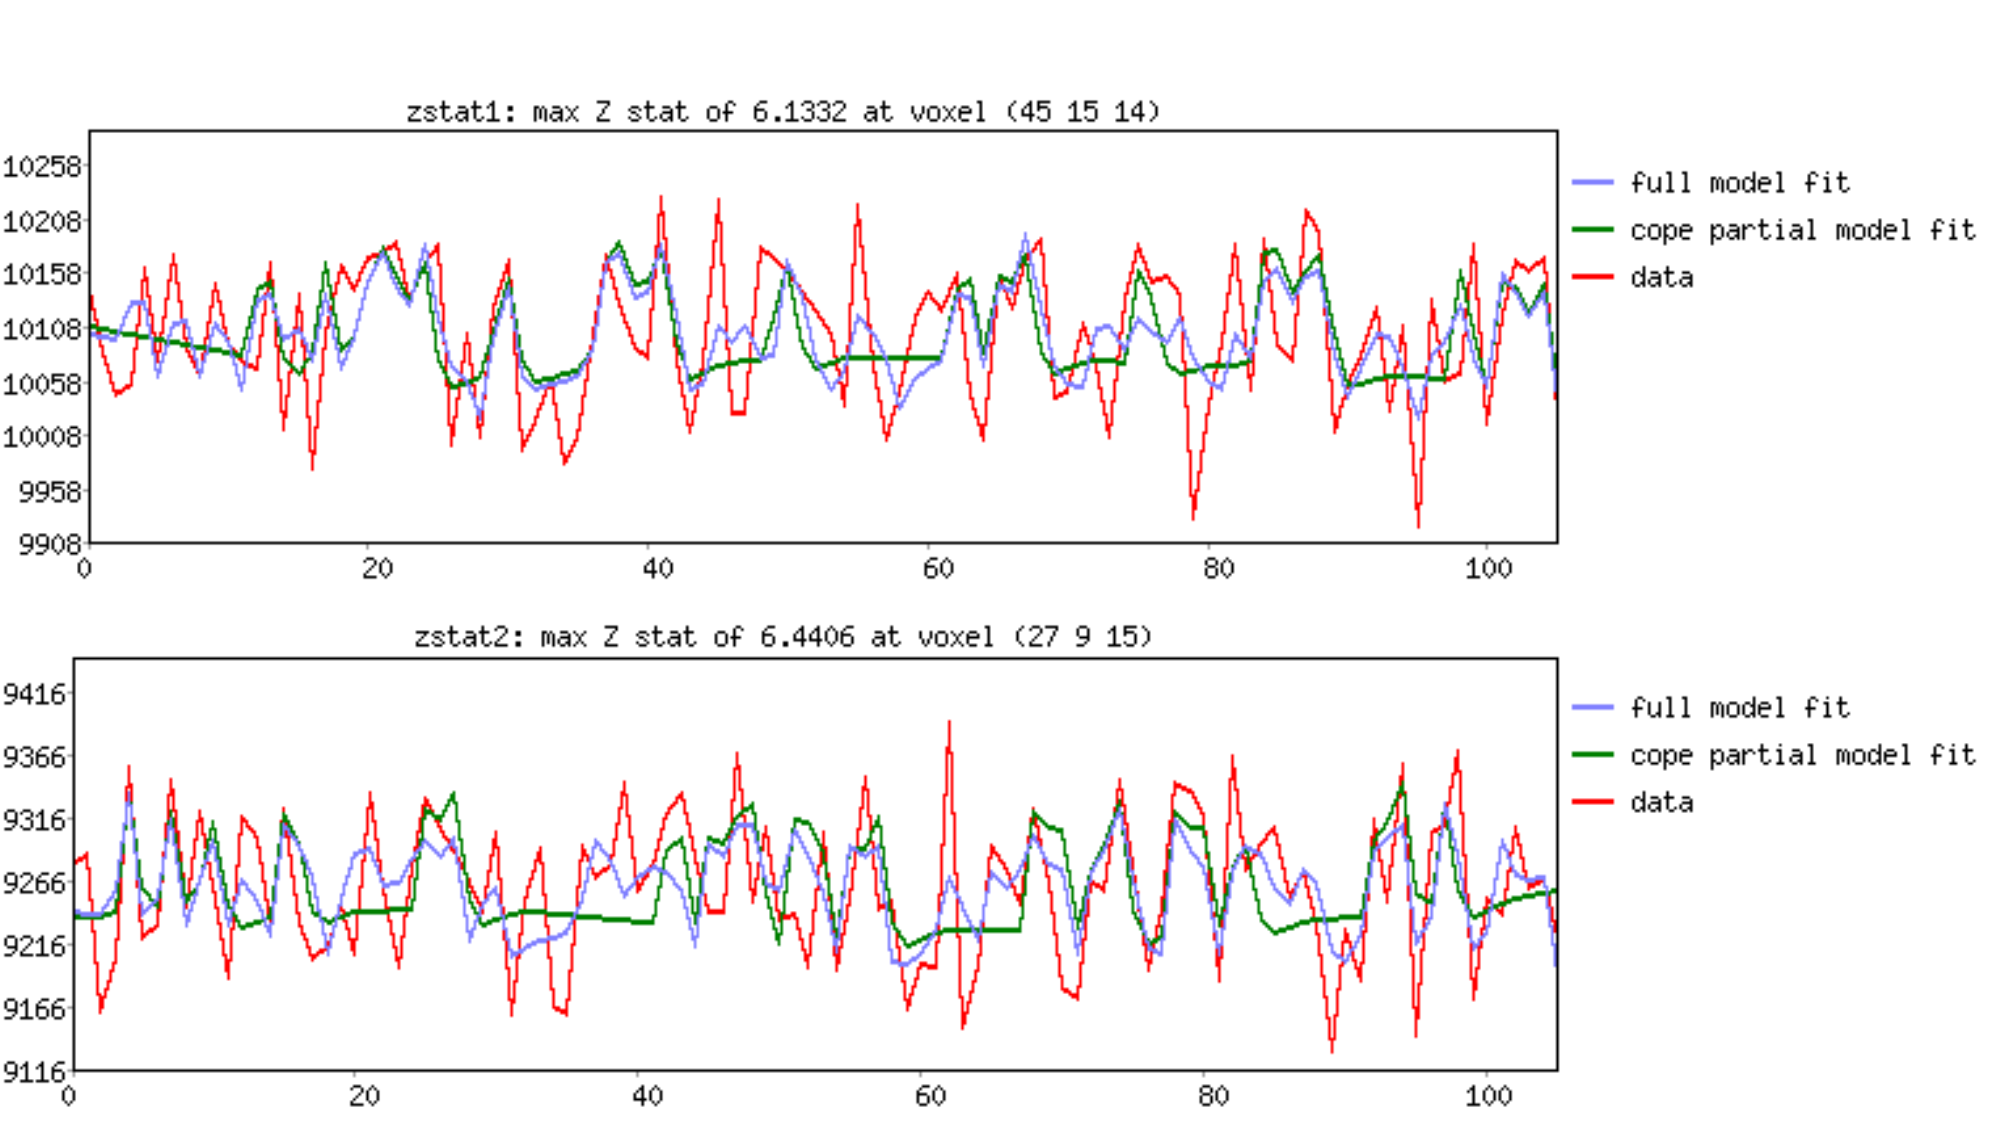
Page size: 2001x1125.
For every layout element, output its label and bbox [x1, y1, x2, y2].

picture [0, 91, 2000, 595]
picture [0, 616, 2000, 1120]
